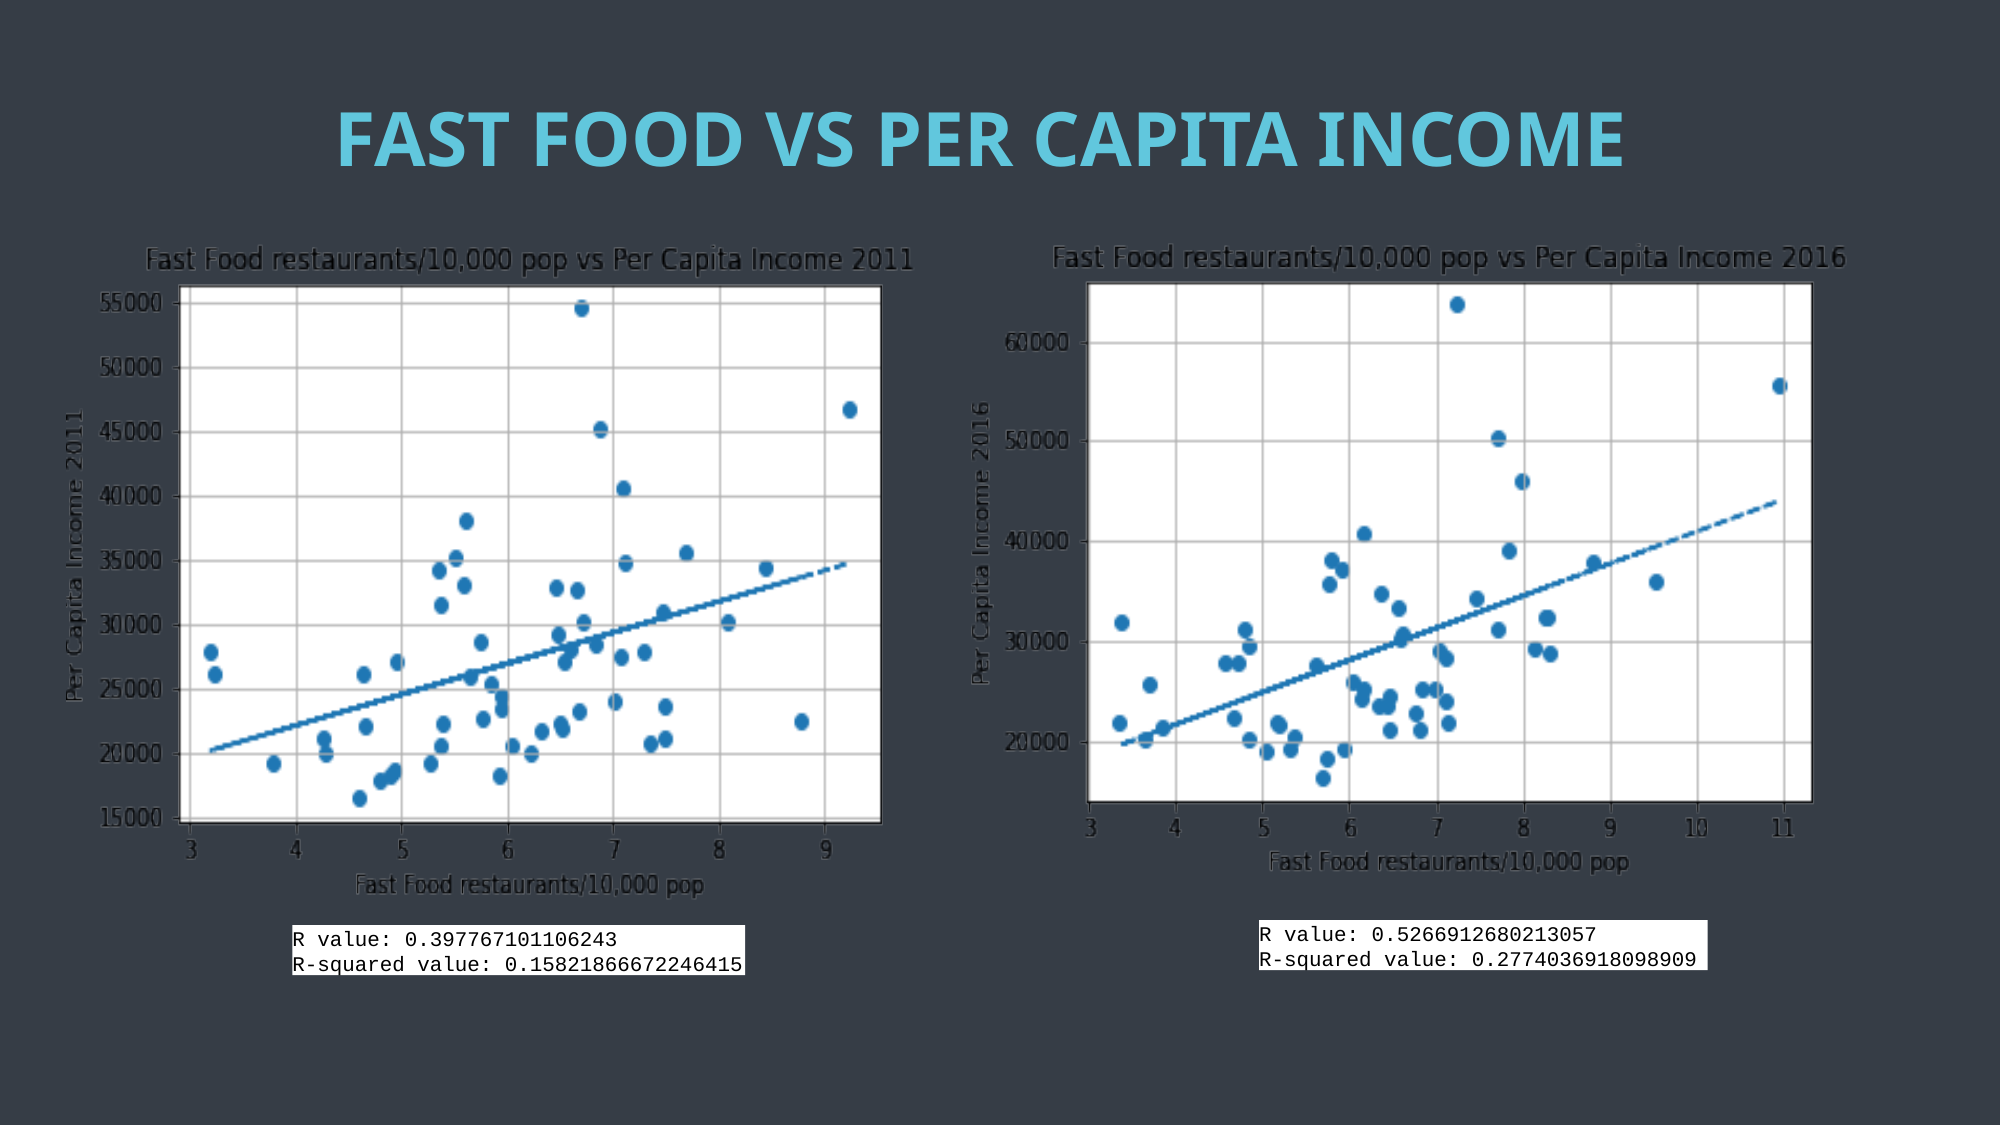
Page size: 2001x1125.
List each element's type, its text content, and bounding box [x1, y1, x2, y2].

title FAST Food vs PER CAPITA INCOME [264, 71, 1699, 199]
text_box R value: 0.5266912680213057 R-squared value: 0.2774036918098909 [1259, 920, 1708, 971]
picture [66, 199, 1905, 913]
text_box R value: 0.397767101106243 R-squared value: 0.15821866672246415 [292, 925, 746, 976]
